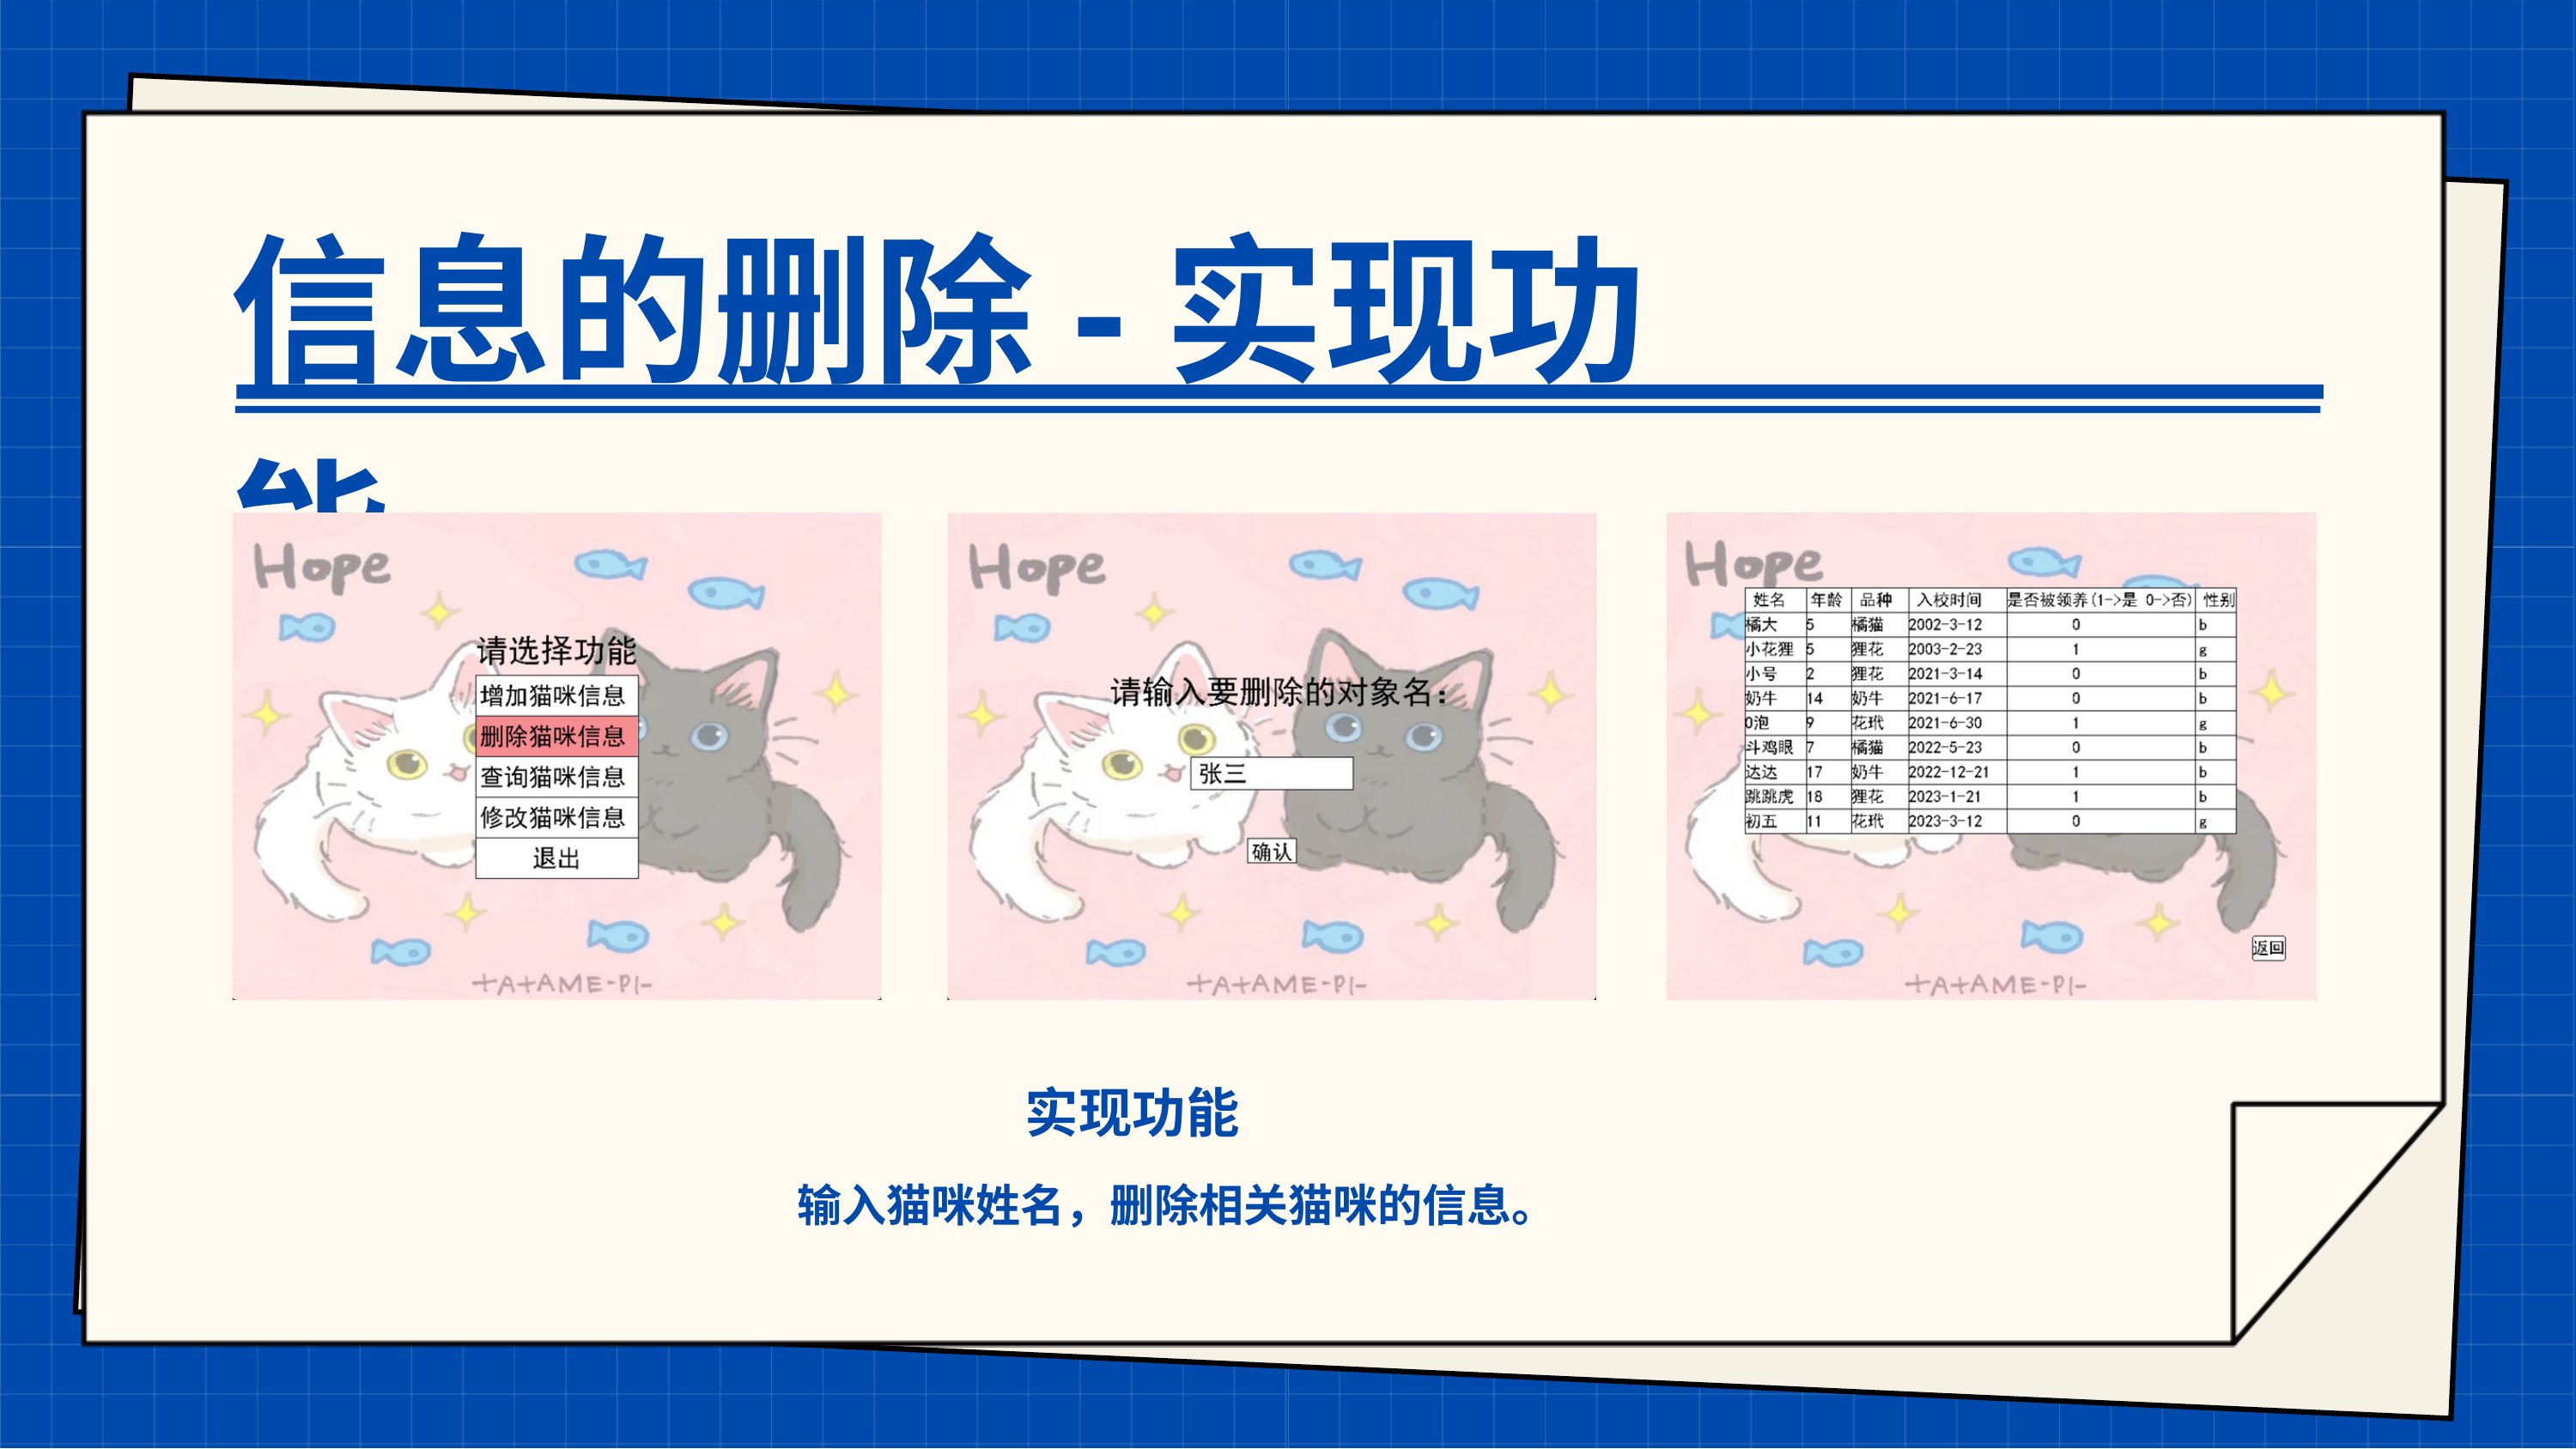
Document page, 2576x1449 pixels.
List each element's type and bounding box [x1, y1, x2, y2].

text_box [101, 127, 2481, 1367]
text_box [0, 0, 2576, 1449]
text_box [234, 385, 2324, 413]
